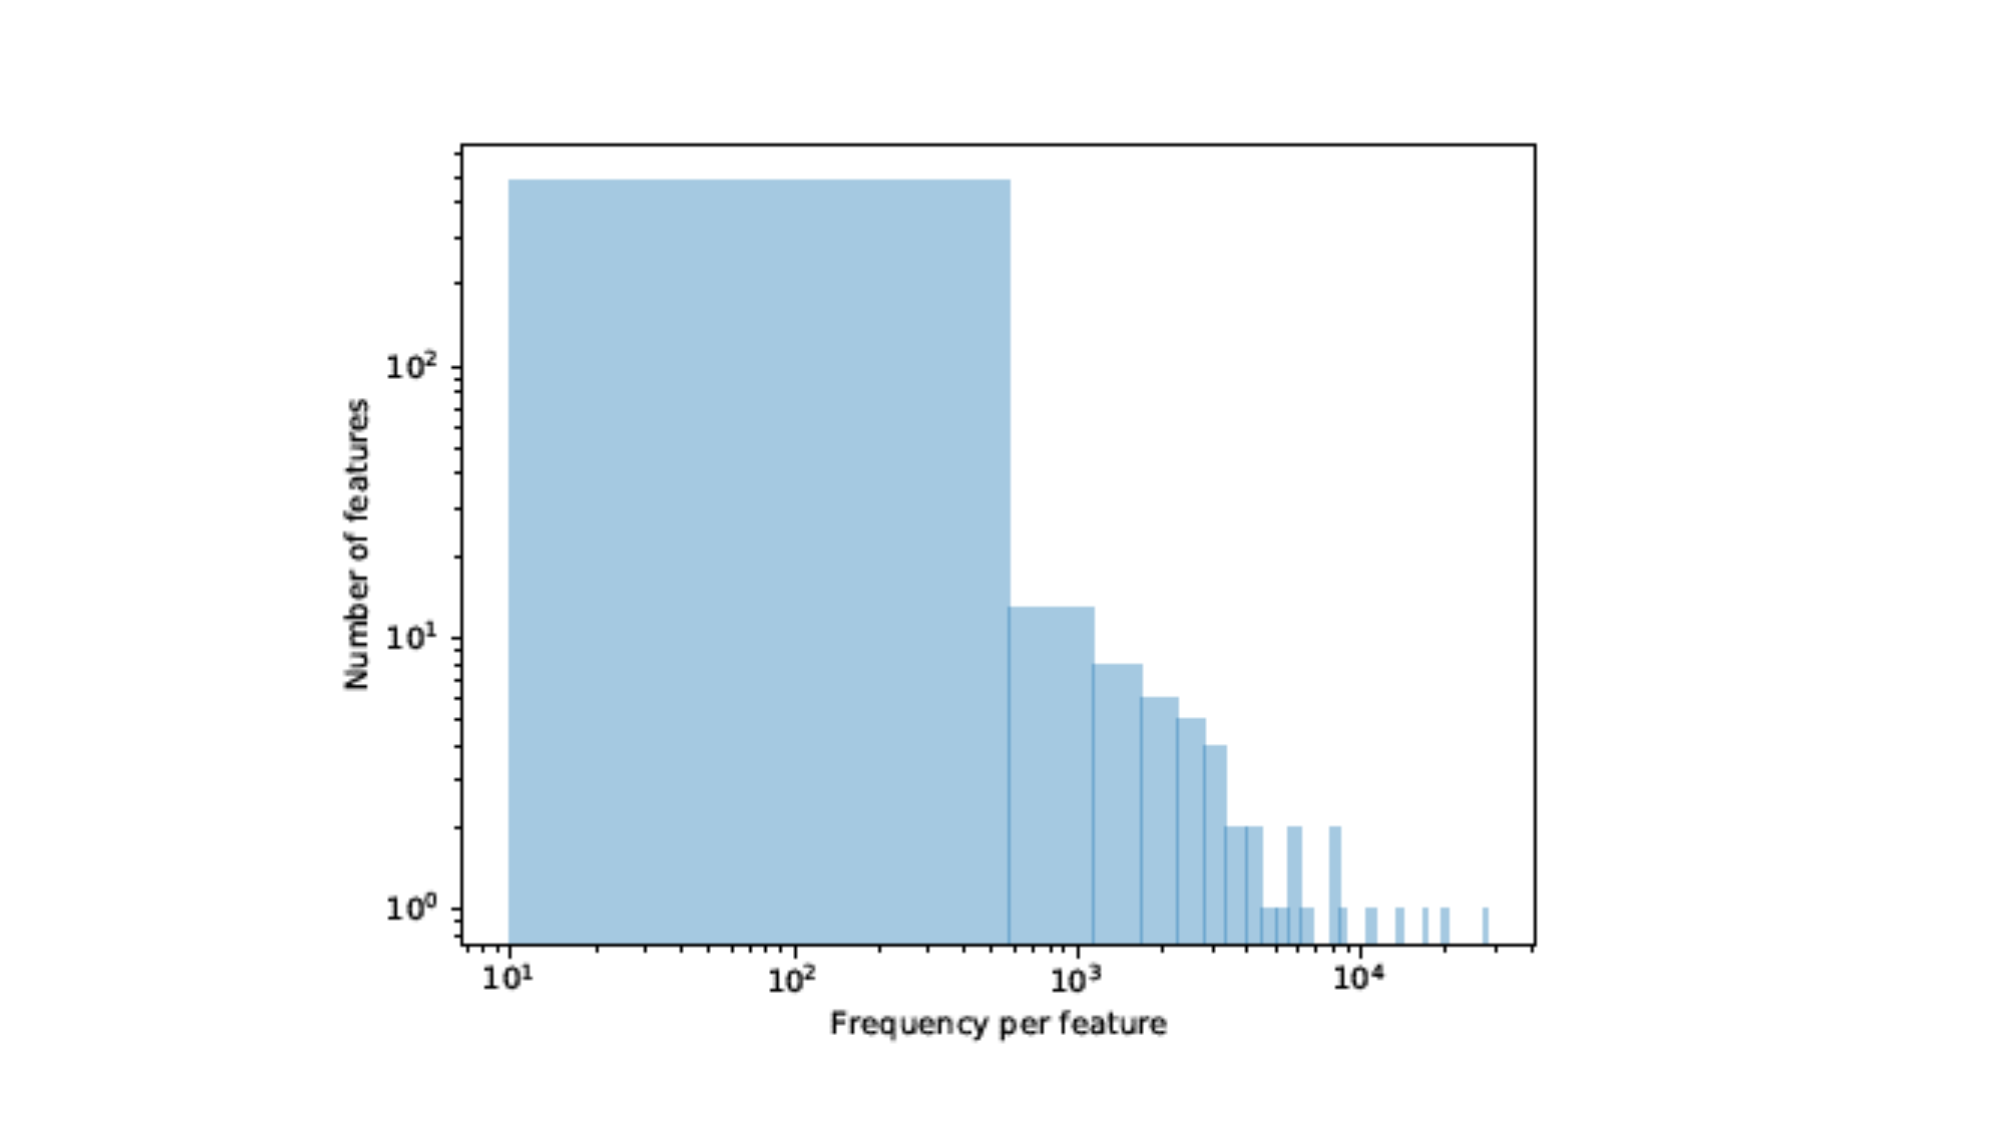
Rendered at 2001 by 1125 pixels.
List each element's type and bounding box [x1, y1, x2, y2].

text_box [290, 21, 1676, 1061]
